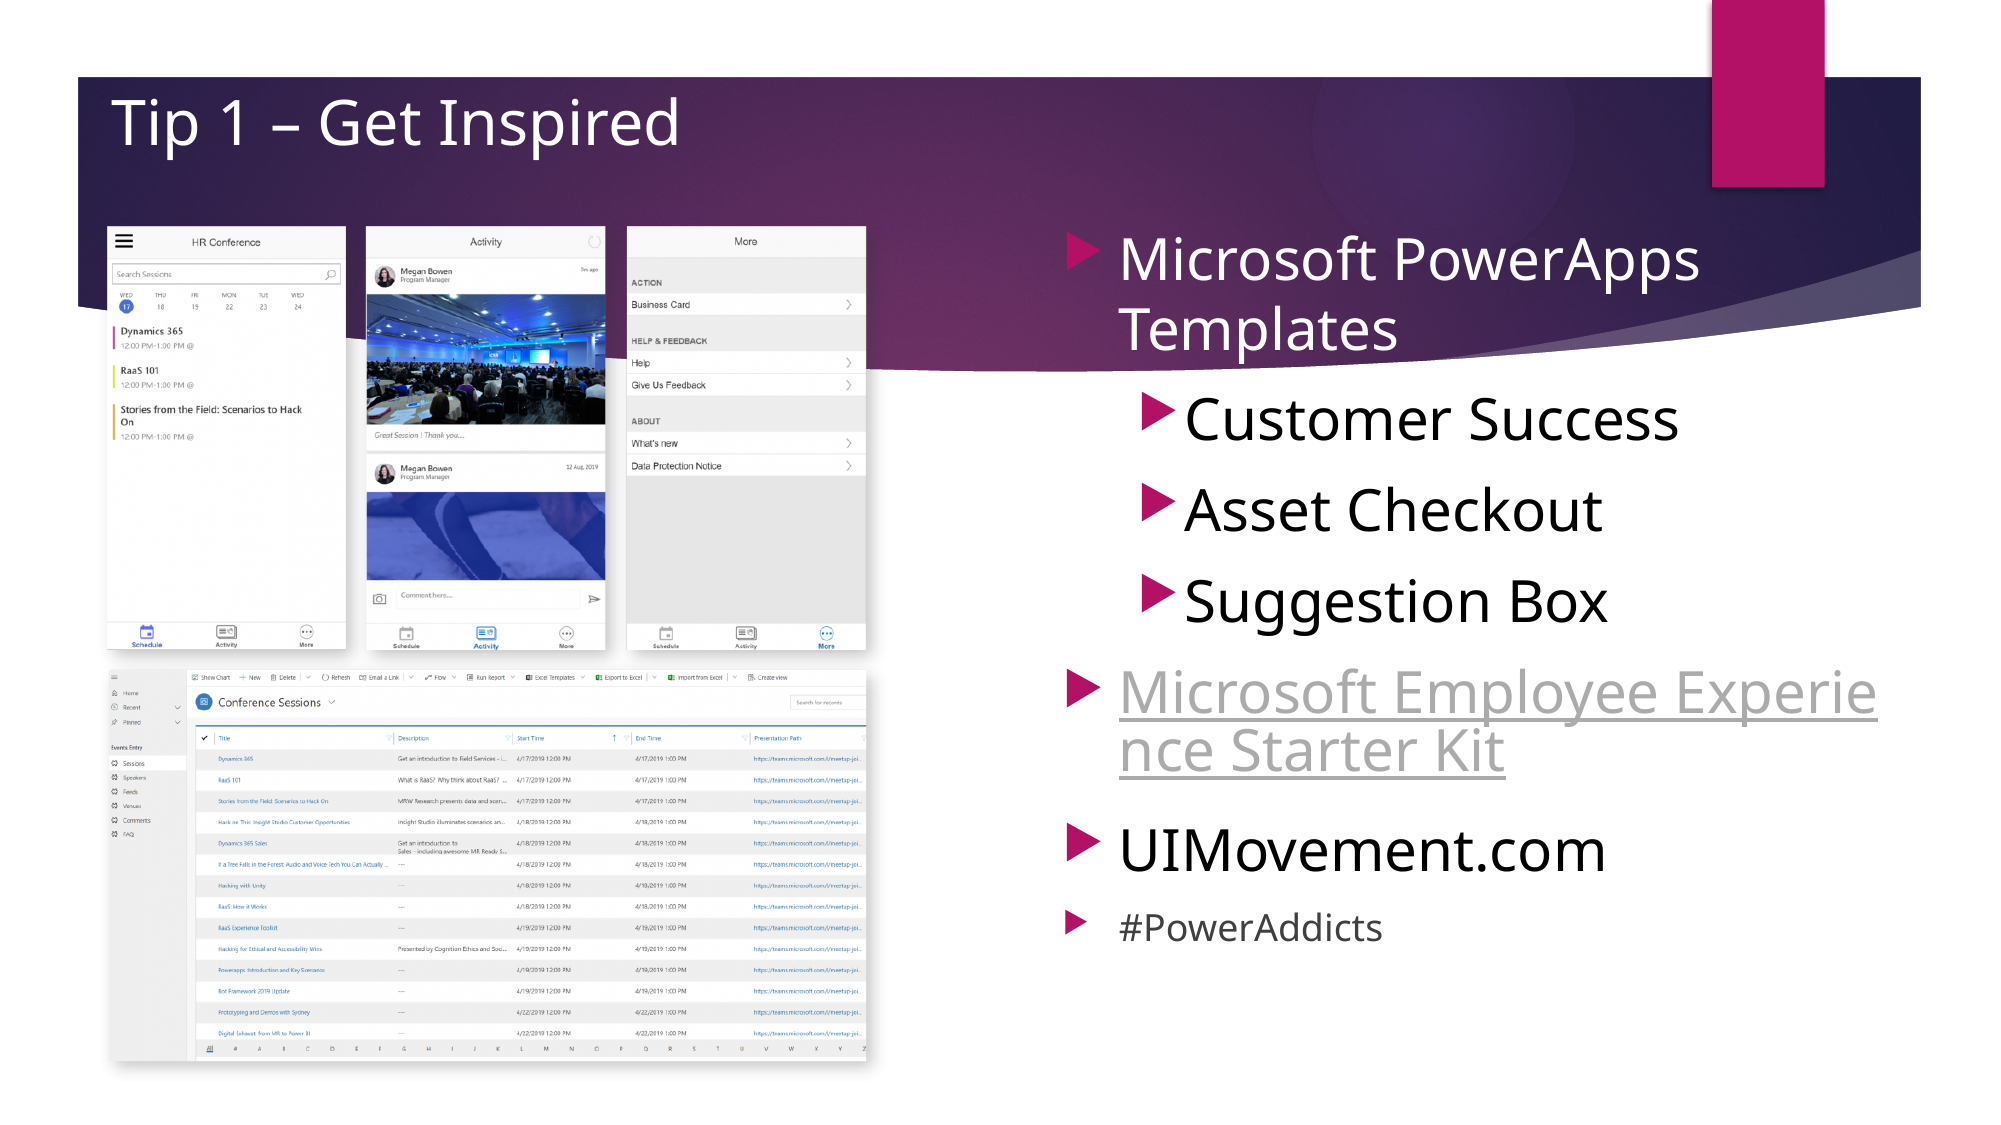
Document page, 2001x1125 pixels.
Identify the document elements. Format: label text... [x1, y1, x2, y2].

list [95, 214, 890, 1086]
title Tip 1 – Get Inspired [96, 75, 1904, 166]
list Microsoft PowerApps Templates Customer Success Asset Checkout Suggestion Box Microsoft Employee Experience Starter Kit UIMovement.com #PowerAddicts [1047, 214, 1904, 1008]
